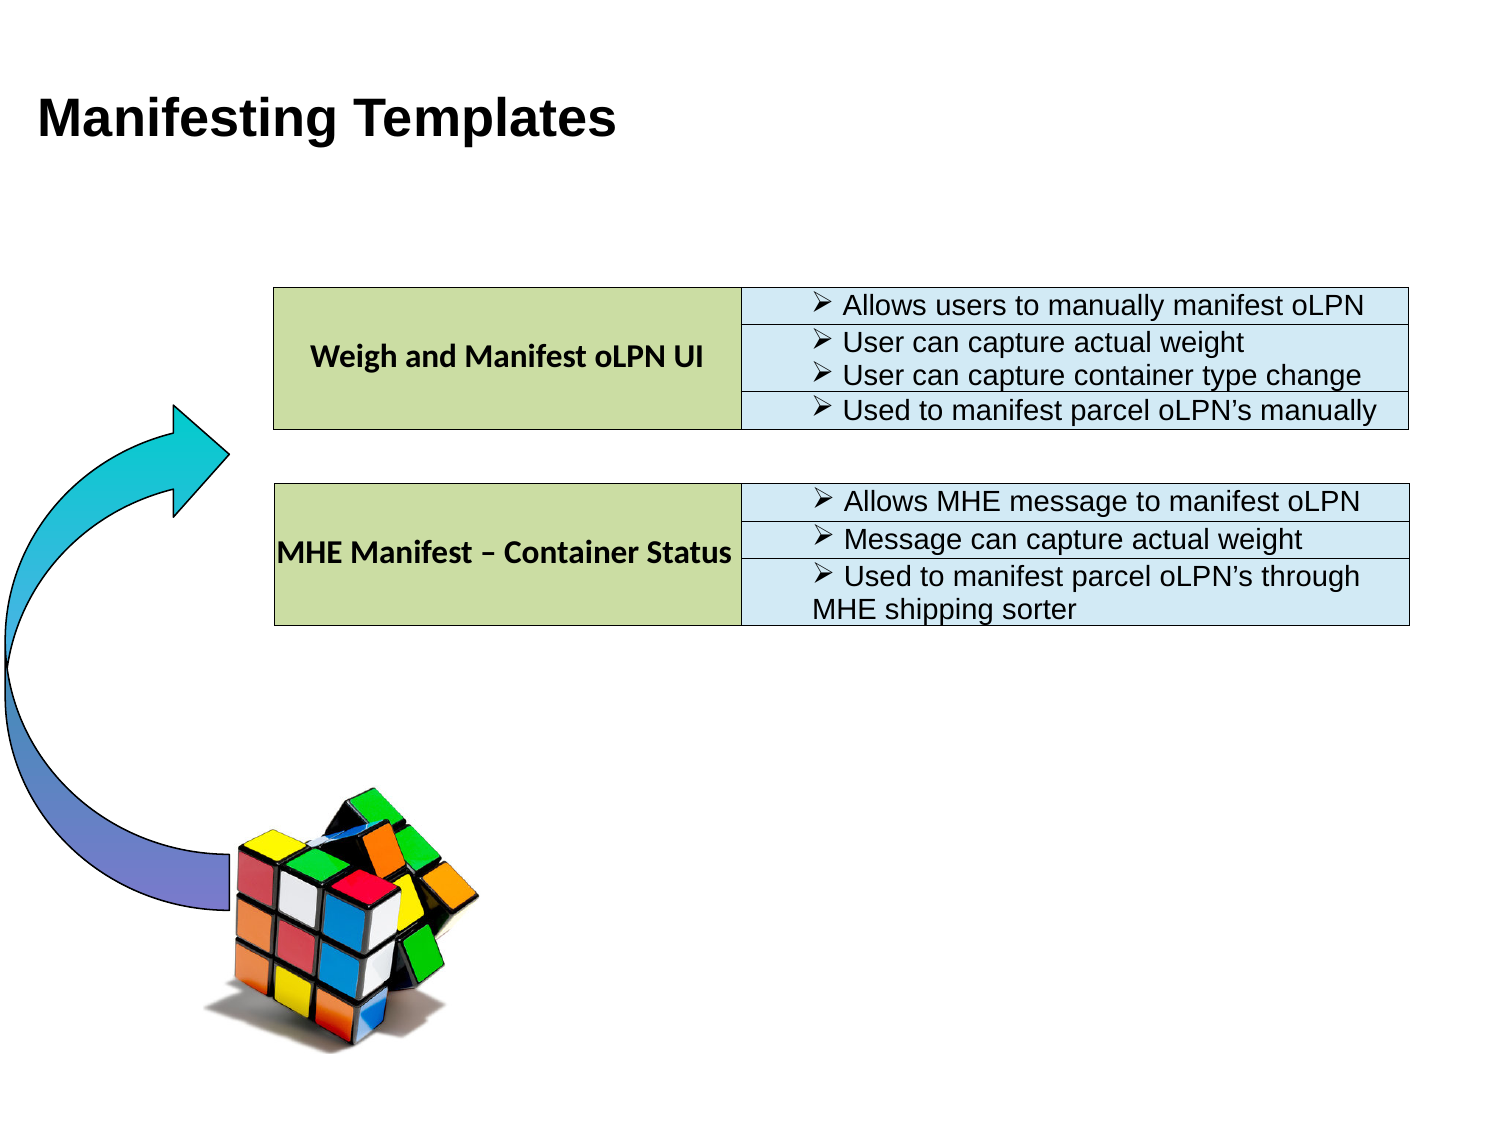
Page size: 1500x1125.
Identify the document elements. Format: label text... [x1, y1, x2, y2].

table_cell Message can capture actual weight [742, 522, 1409, 558]
table_header Allows MHE message to manifest oLPN [742, 484, 1409, 521]
table_header MHE Manifest – Container Status [275, 484, 741, 625]
table_cell User can capture actual weight User can capture container type change [742, 325, 1408, 391]
title Manifesting Templates [22, 74, 1421, 139]
table_cell Used to manifest parcel oLPN’s through MHE shipping sorter [742, 559, 1409, 625]
table_cell Used to manifest parcel oLPN’s manually [742, 392, 1408, 429]
picture [202, 785, 481, 1054]
text_box [5, 405, 230, 909]
table_header Weigh and Manifest oLPN UI [274, 288, 741, 429]
table_header Allows users to manually manifest oLPN [742, 288, 1408, 324]
